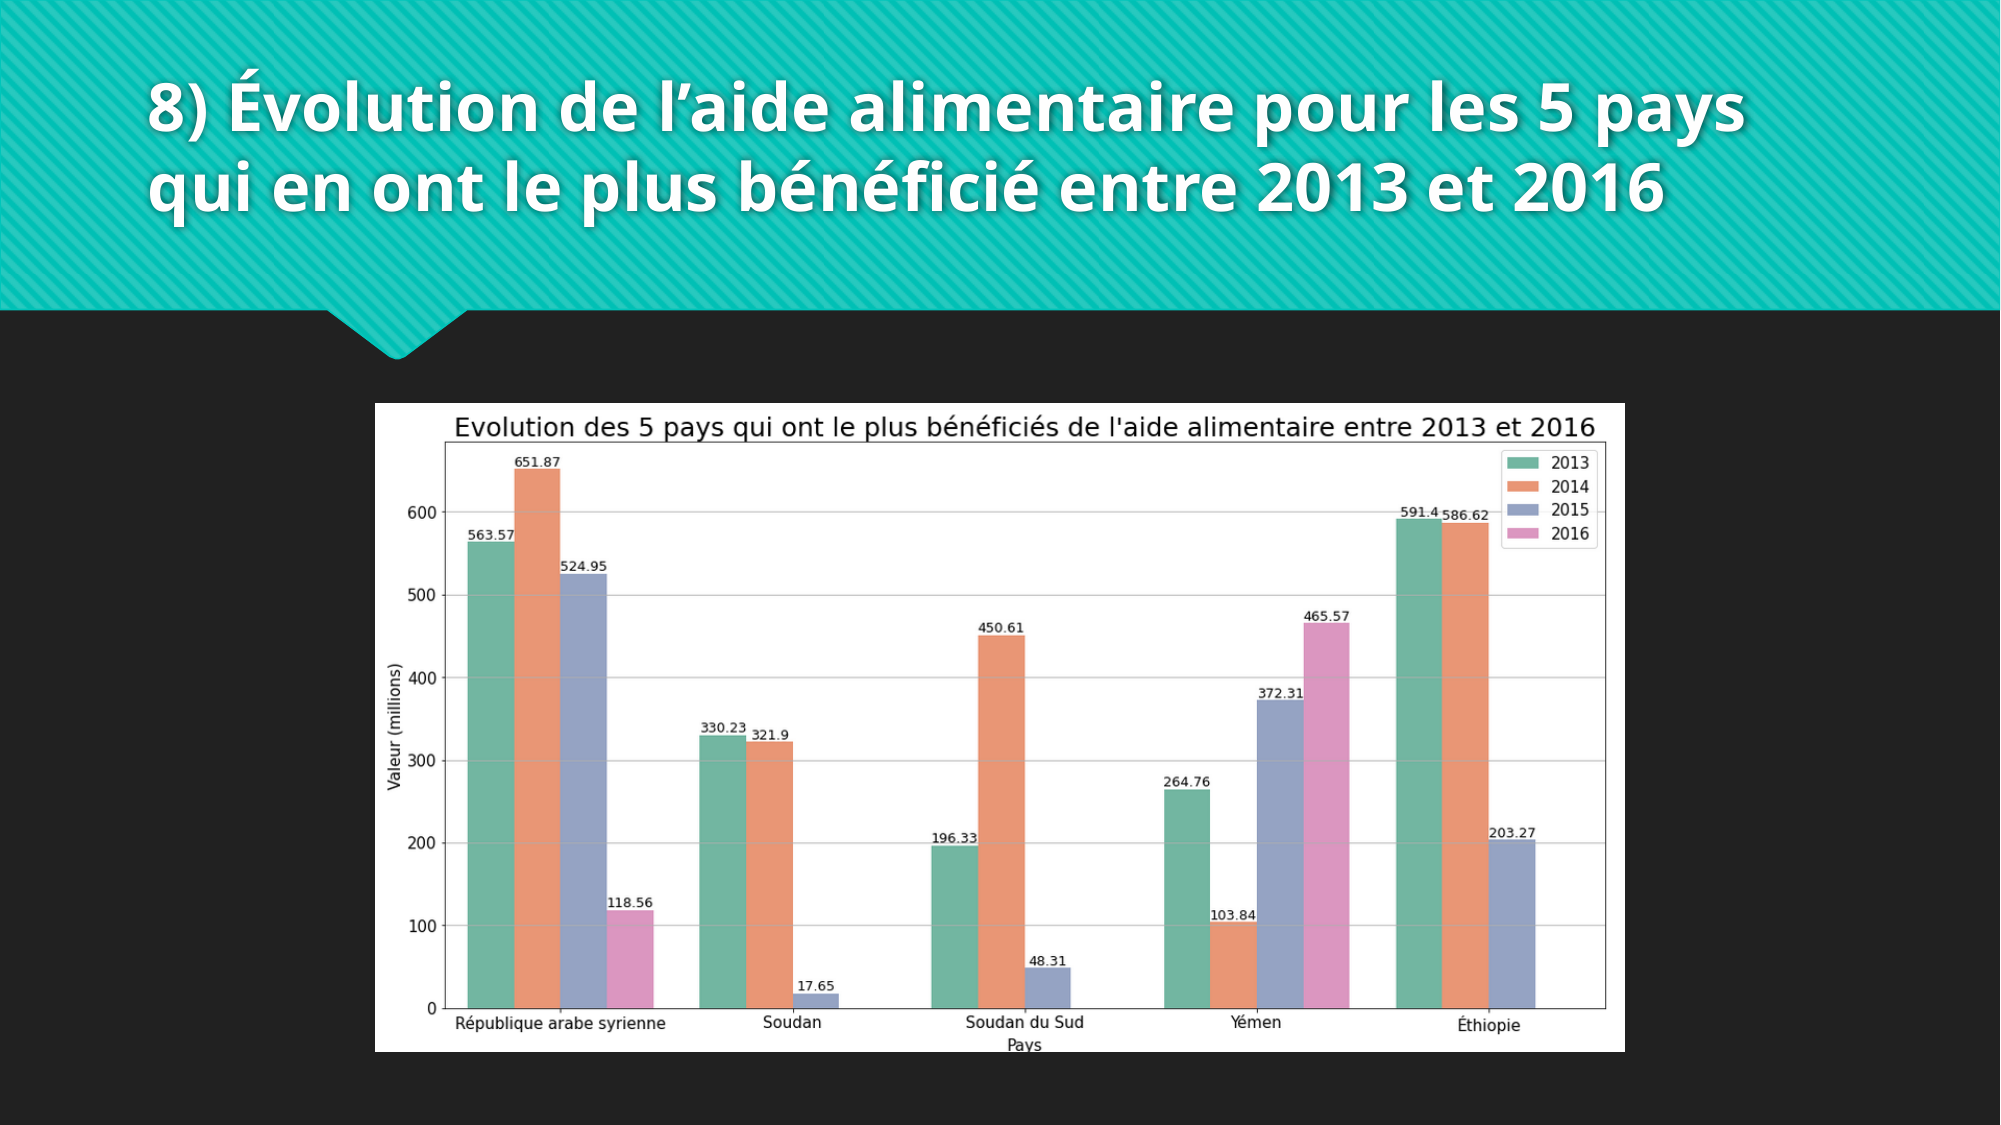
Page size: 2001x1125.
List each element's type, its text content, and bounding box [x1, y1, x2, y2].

picture [1, 1, 1999, 357]
title 8) Évolution de l’aide alimentaire pour les 5 pays qui en ont le plus bénéficié entre 2013 et 2016 [132, 73, 1868, 233]
picture [375, 403, 1625, 1052]
